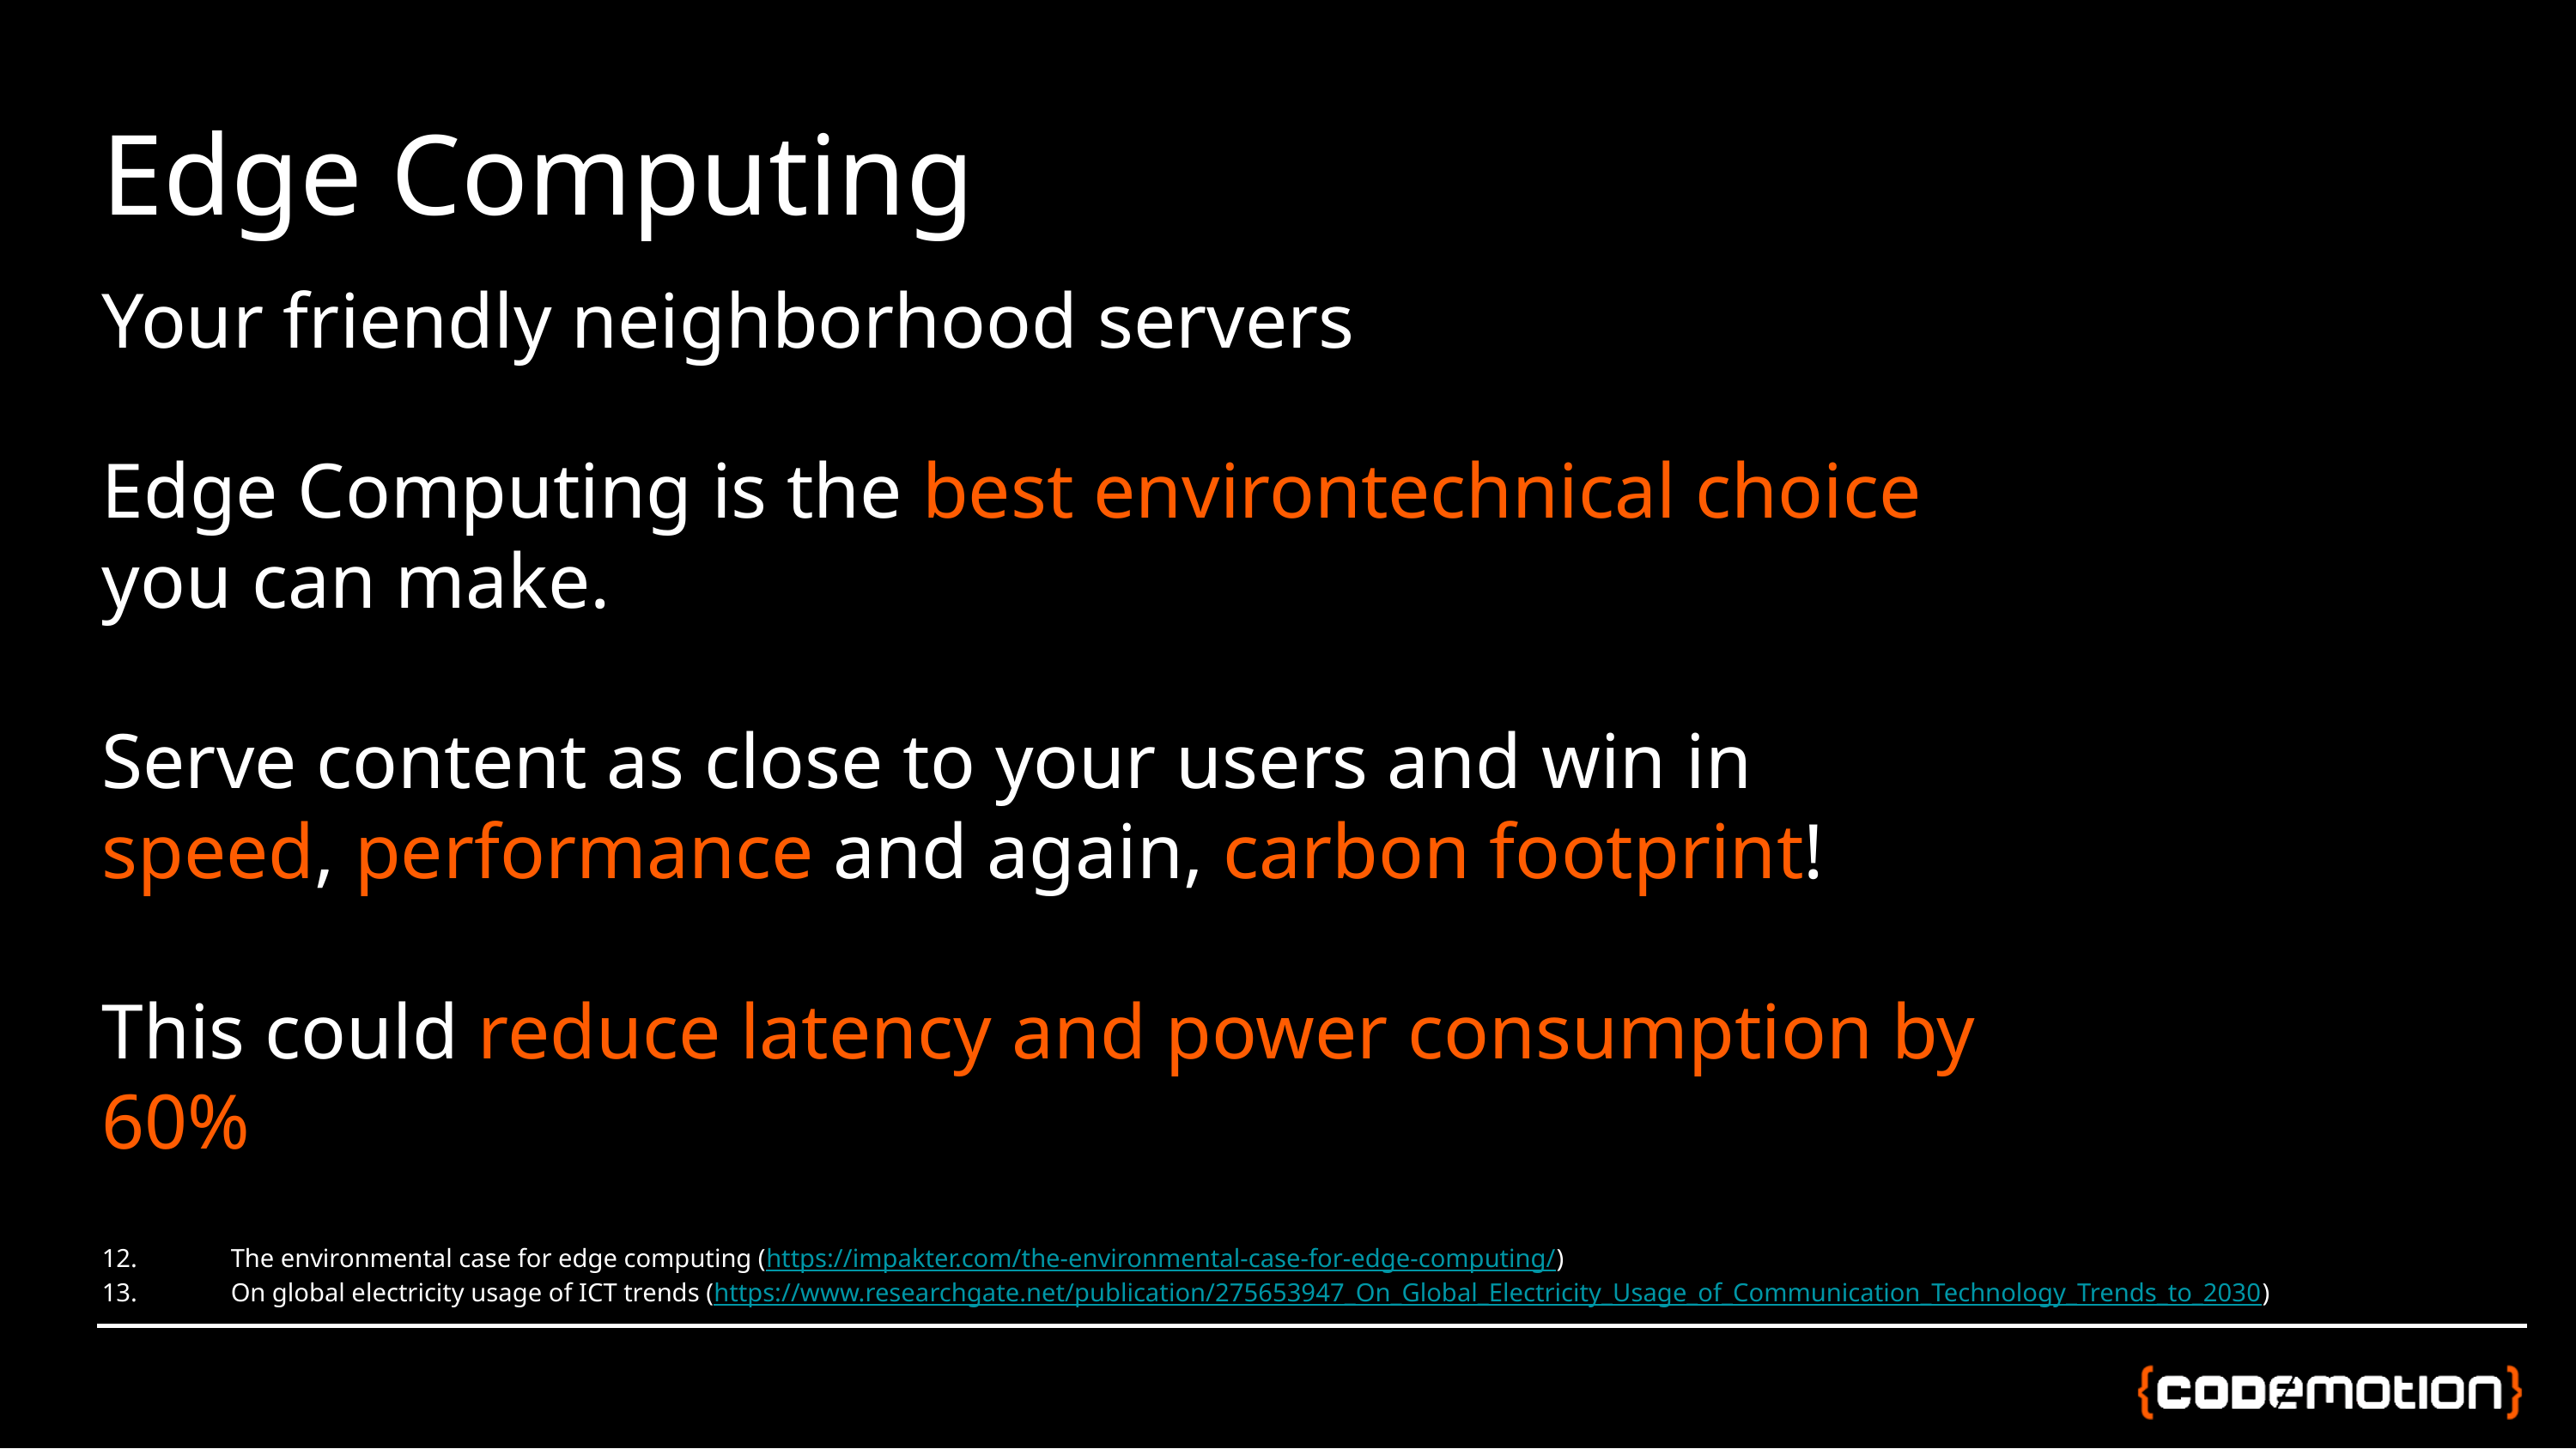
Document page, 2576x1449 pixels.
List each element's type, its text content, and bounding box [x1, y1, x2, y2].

text_box Your friendly neighborhood servers [88, 260, 2112, 377]
picture [2130, 1327, 2528, 1449]
text_box 12. The environmental case for edge computing (https://impakter.com/the-environmental-case-for-edge-computing/) 13. On global electricity usage of ICT trends (https://www.researchgate.net/publication/275653947_On_Global_Electricity_Usage_of_Communication_Technology_Trends_to_2030) [88, 1229, 2477, 1324]
title Edge Computing [88, 98, 2489, 260]
text_box Edge Computing is the best environtechnical choice you can make. Serve content as close to your users and win in speed, performance and again, carbon footprint! This could reduce latency and power consumption by 60% [88, 438, 2000, 1169]
